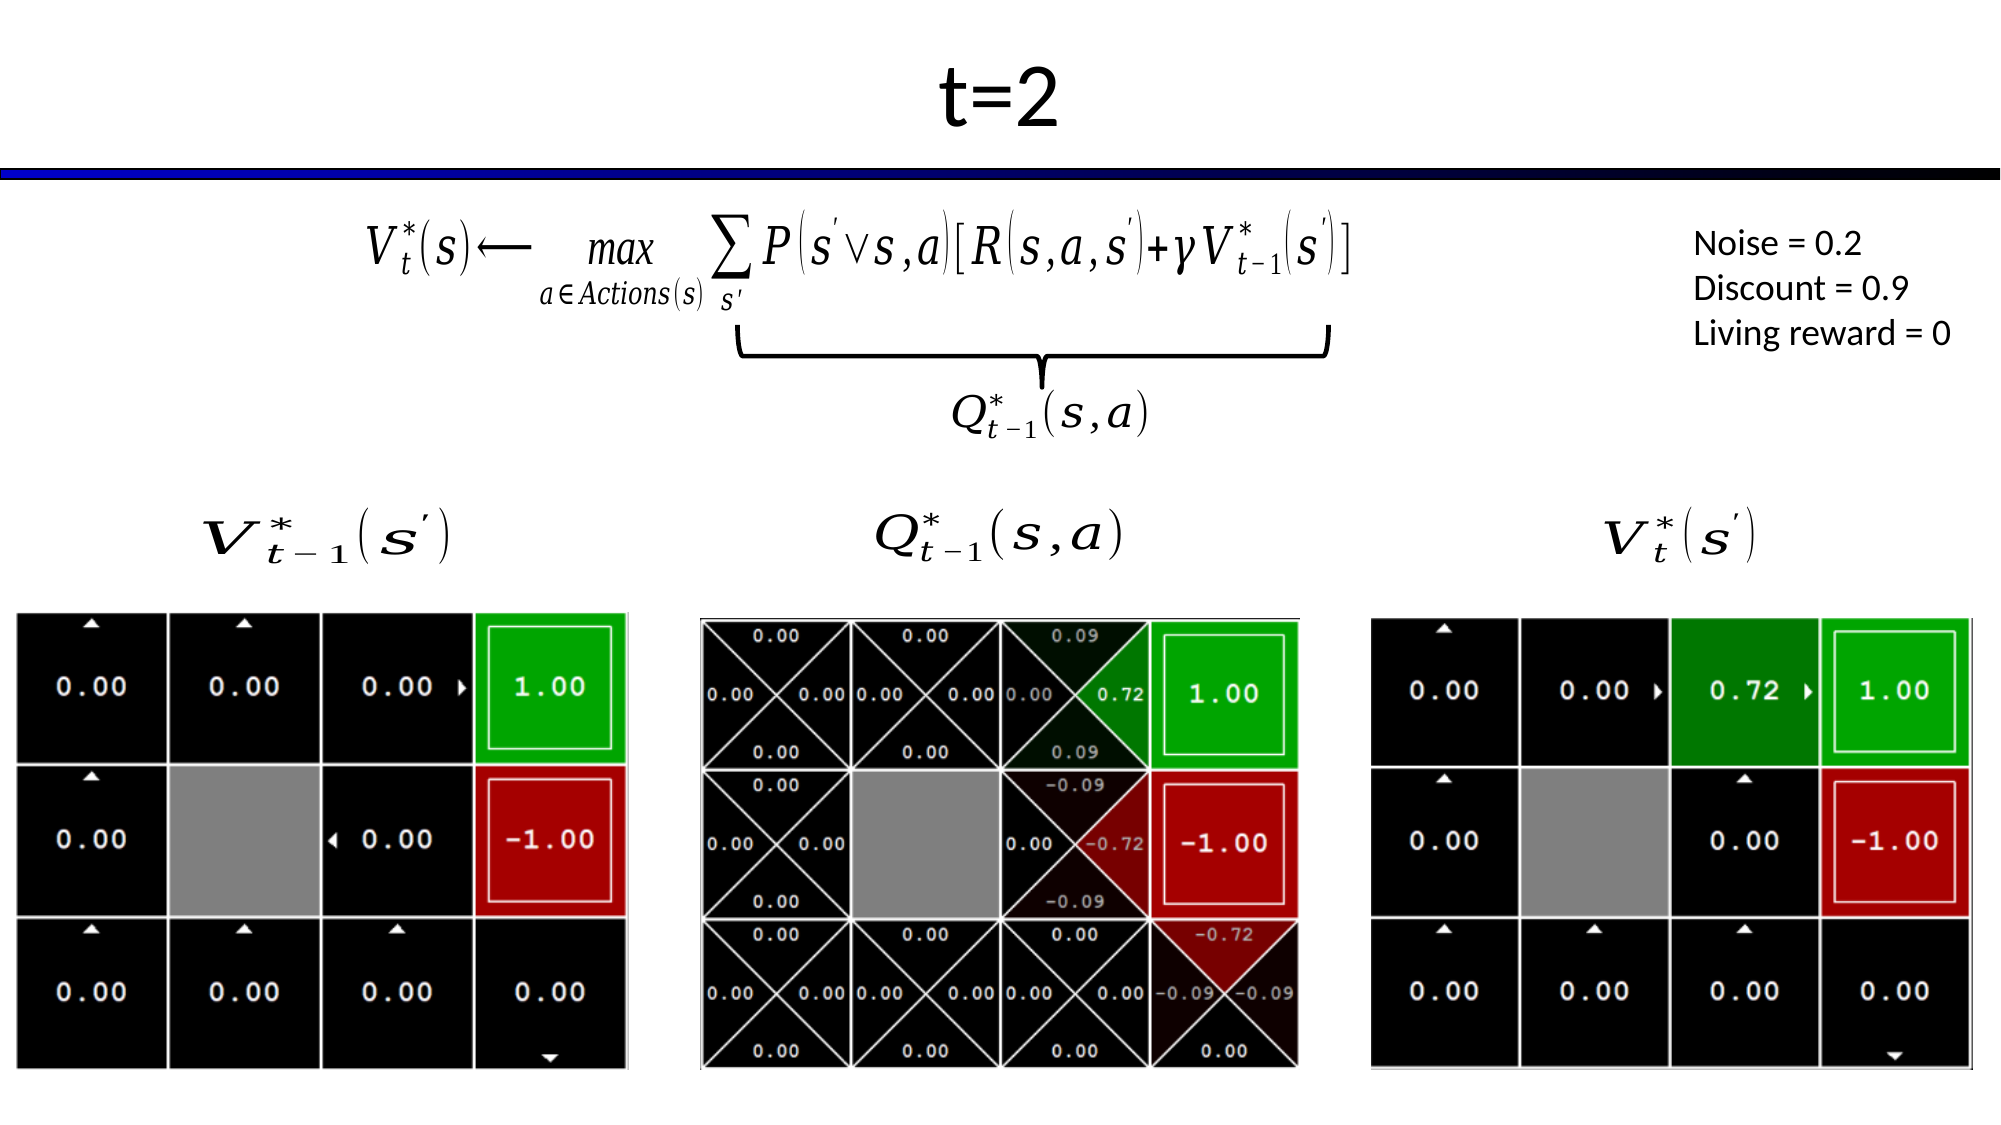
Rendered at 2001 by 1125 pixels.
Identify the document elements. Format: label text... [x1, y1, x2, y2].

picture [15, 612, 630, 1070]
text_box Noise = 0.2 Discount = 0.9 Living reward = 0 [1678, 211, 2000, 361]
picture [699, 618, 1300, 1070]
text_box [736, 324, 1330, 389]
title t=2 [0, 0, 2000, 184]
picture [1370, 618, 1974, 1070]
